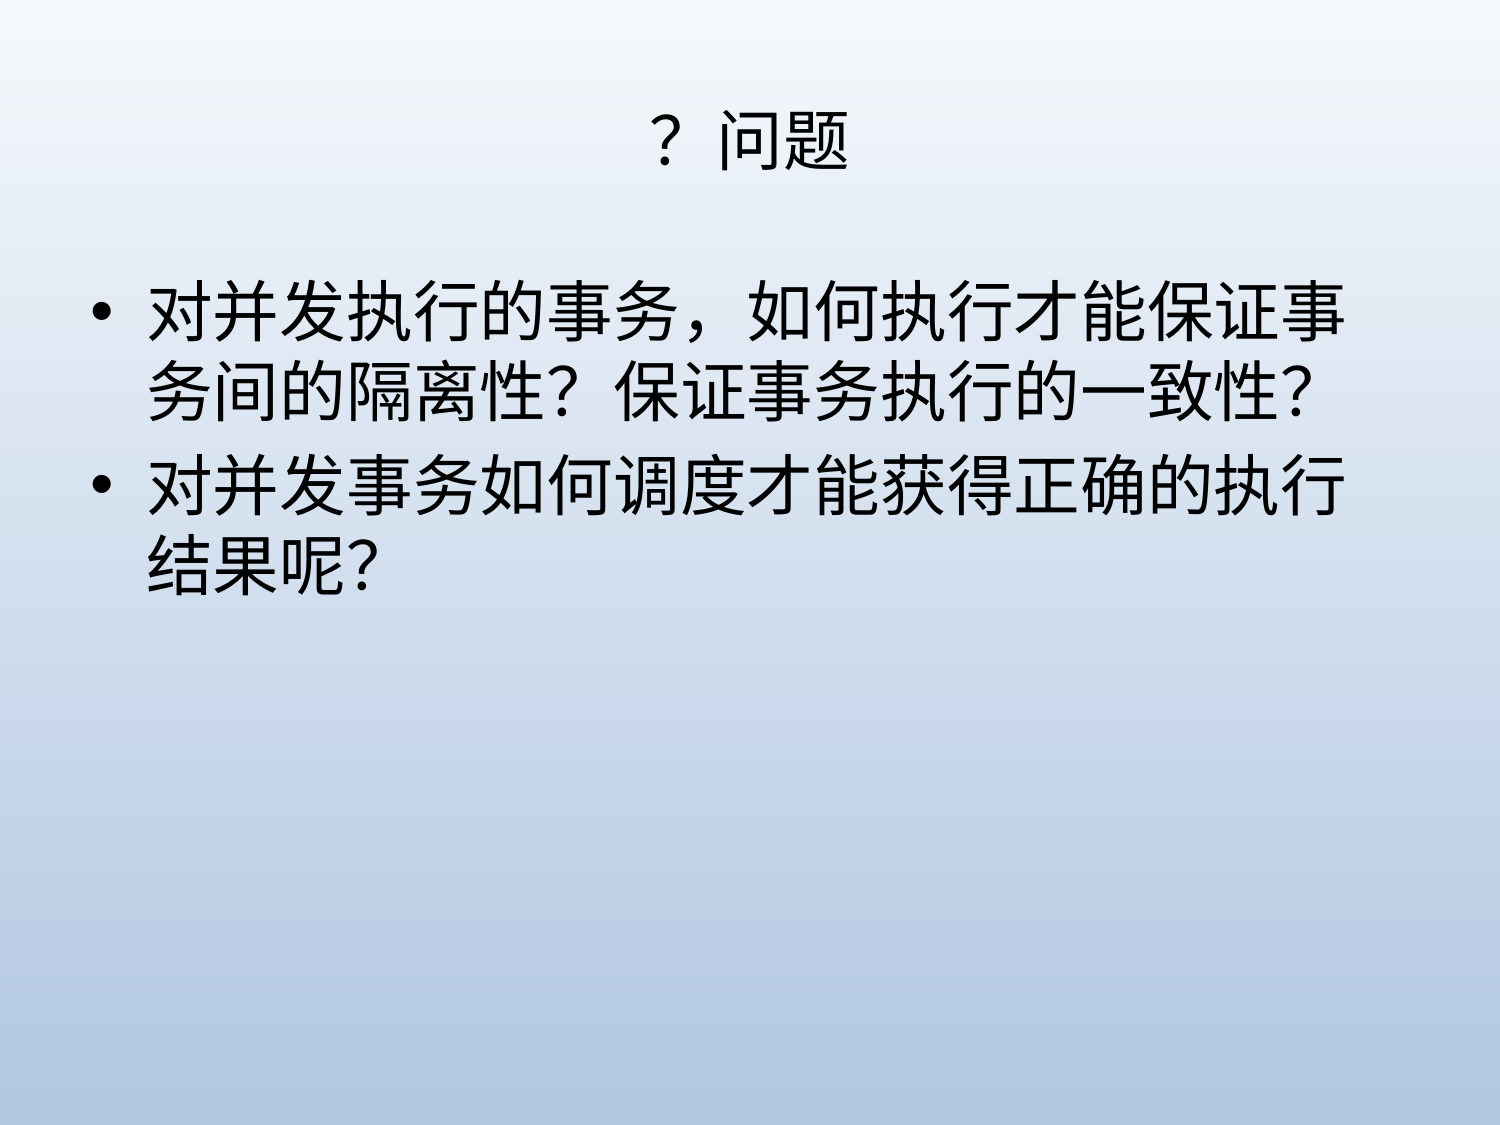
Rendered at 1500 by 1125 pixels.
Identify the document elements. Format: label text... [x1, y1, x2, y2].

title ？问题 [75, 45, 1425, 233]
list 对并发执行的事务，如何执行才能保证事务间的隔离性？保证事务执行的一致性？ 对并发事务如何调度才能获得正确的执行结果呢？ [75, 262, 1425, 1005]
